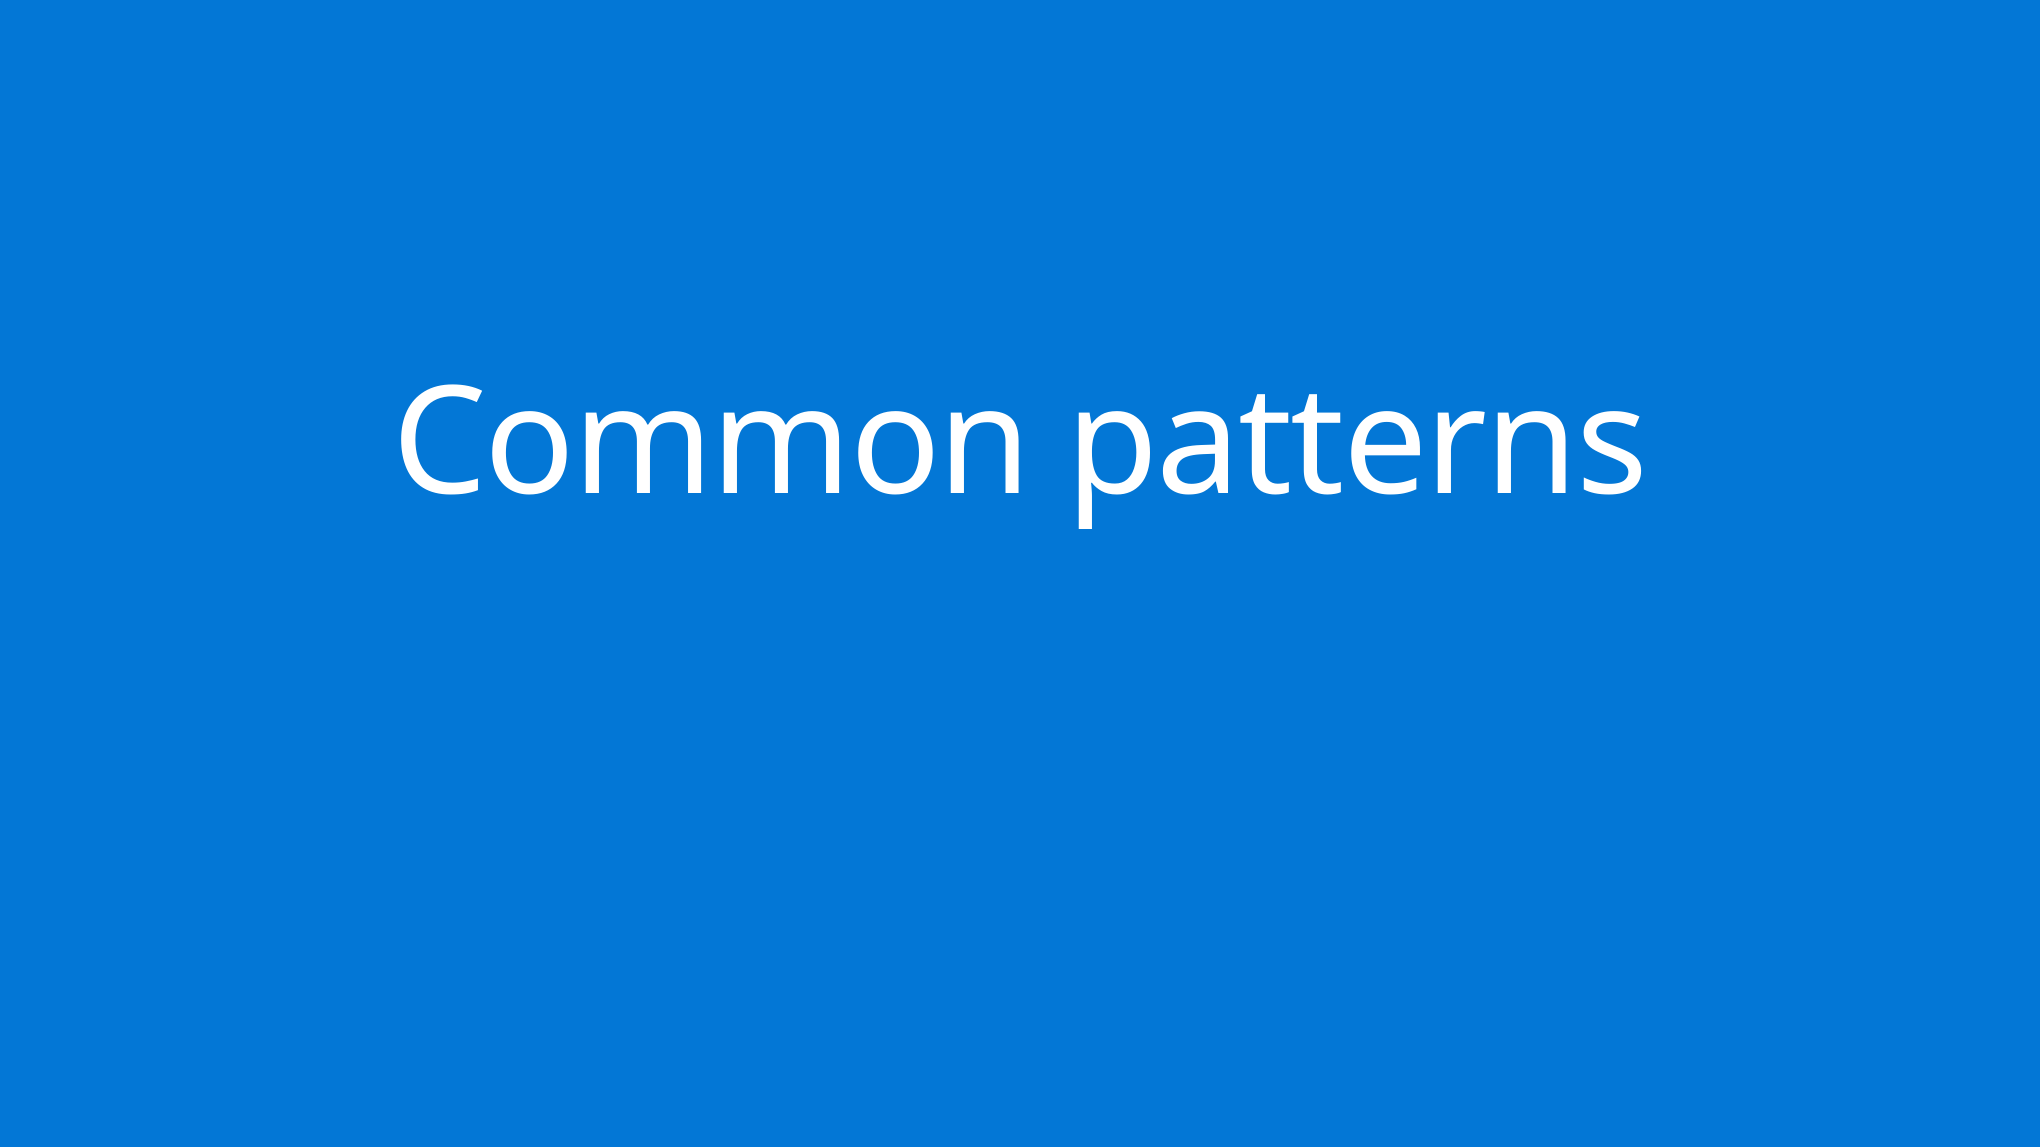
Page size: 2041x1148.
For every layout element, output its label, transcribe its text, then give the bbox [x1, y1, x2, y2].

title Common patterns [45, 348, 1996, 543]
